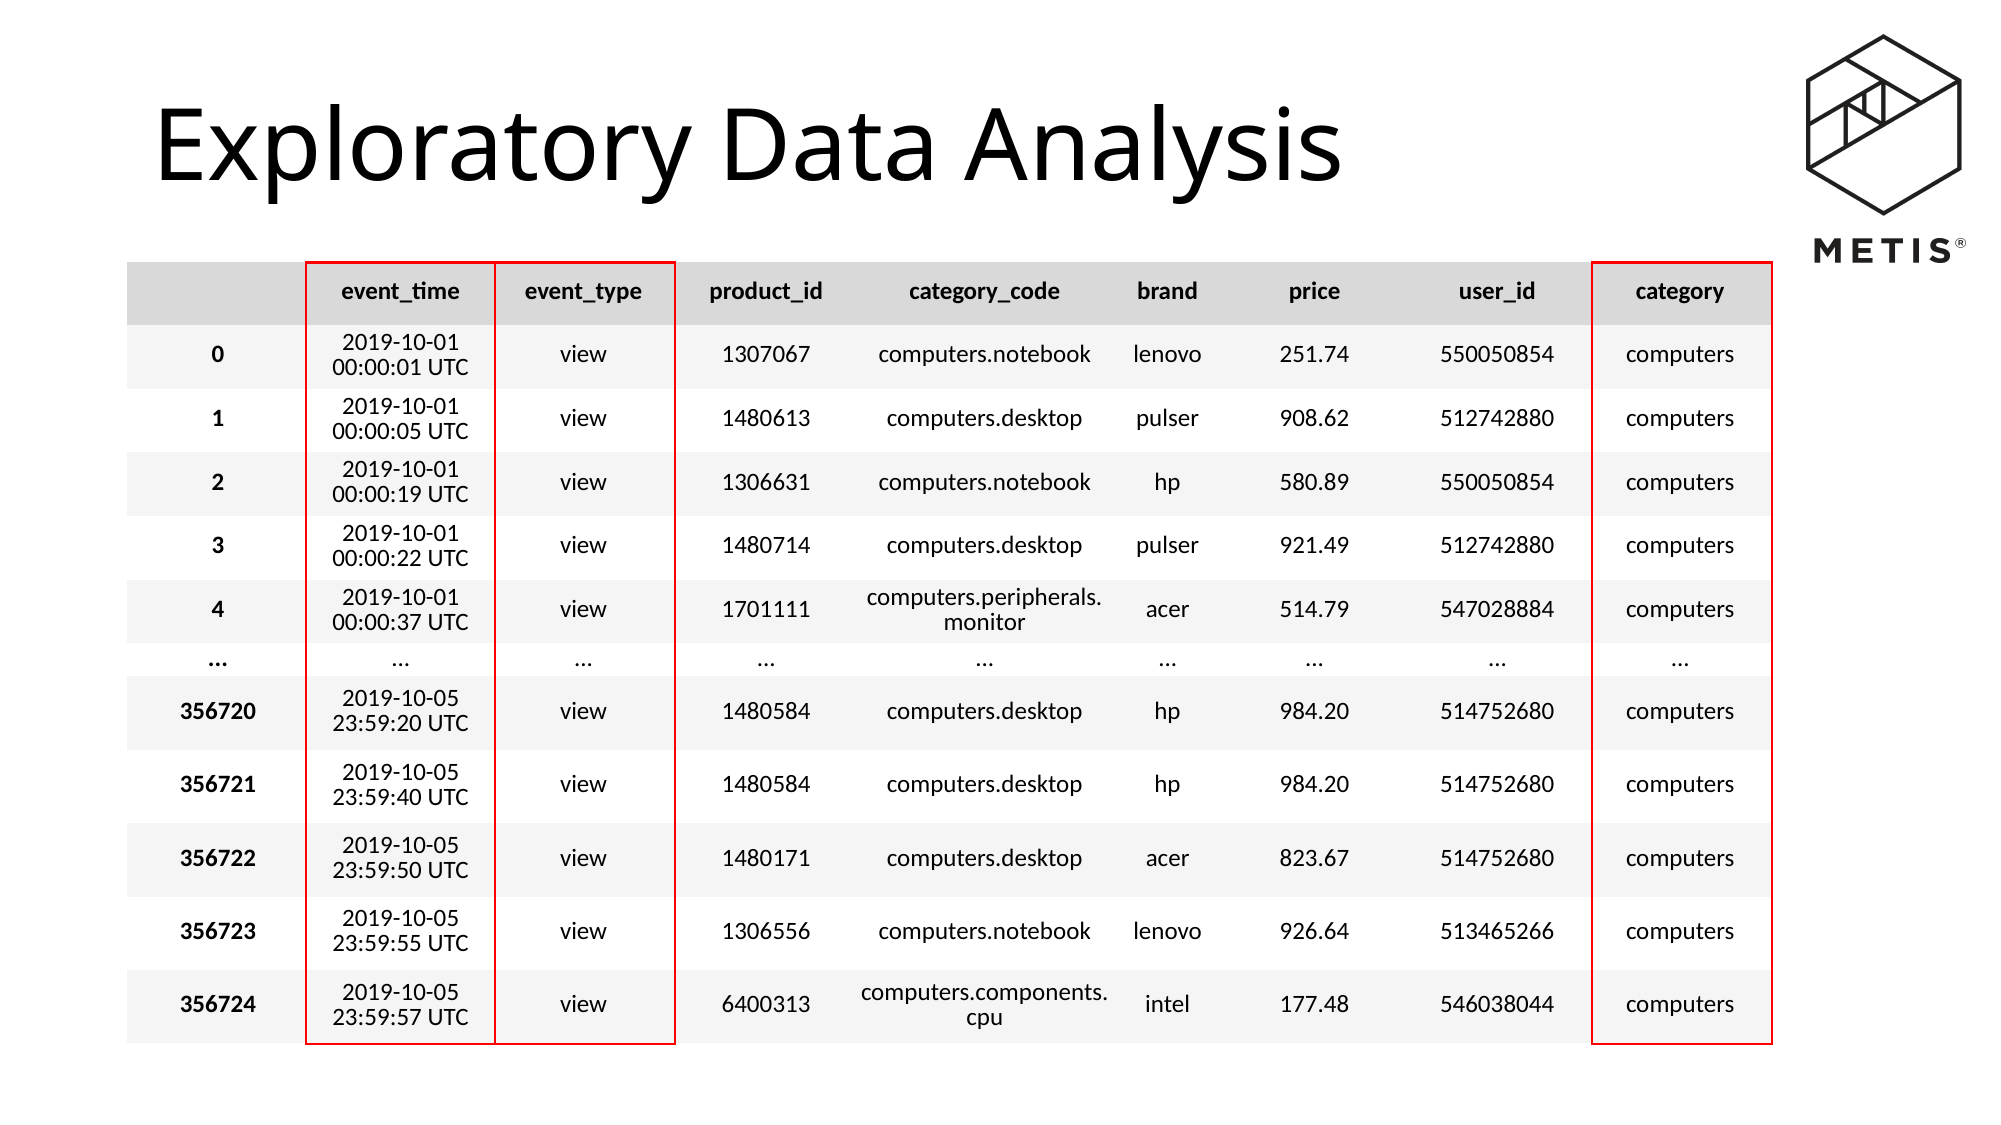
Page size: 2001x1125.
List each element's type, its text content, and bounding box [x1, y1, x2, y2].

table_header product_id [676, 262, 858, 325]
table_cell computers.desktop [858, 750, 1112, 823]
table_cell 1701111 [676, 580, 858, 643]
picture [1806, 34, 1966, 263]
table_cell 514752680 [1406, 750, 1589, 823]
table_cell 580.89 [1223, 452, 1406, 516]
table_cell 1480171 [676, 823, 858, 897]
table_cell 514752680 [1406, 823, 1589, 897]
table_cell acer [1112, 580, 1223, 643]
table_cell 547028884 [1406, 580, 1589, 643]
table_header brand [1112, 262, 1223, 325]
table_cell 550050854 [1406, 452, 1589, 516]
table_cell computers.notebook [858, 897, 1112, 970]
table_cell 4 [127, 580, 305, 643]
table_cell 926.64 [1223, 897, 1406, 970]
table_cell 251.74 [1223, 325, 1406, 389]
table_cell computers.desktop [858, 516, 1112, 580]
table_cell hp [1112, 750, 1223, 823]
table_cell 6400313 [676, 970, 858, 1043]
table_header [127, 262, 305, 325]
table_cell hp [1112, 452, 1223, 516]
table_cell 1307067 [676, 325, 858, 389]
table_cell computers.peripherals.monitor [858, 580, 1112, 643]
title Exploratory Data Analysis [137, 39, 1806, 258]
table_cell ... [127, 643, 305, 676]
table_cell computers.notebook [858, 325, 1112, 389]
table_cell 3 [127, 516, 305, 580]
table_cell 1306556 [676, 897, 858, 970]
table_cell computers.notebook [858, 452, 1112, 516]
table_header price [1223, 262, 1406, 325]
table_cell lenovo [1112, 325, 1223, 389]
table_cell 550050854 [1406, 325, 1589, 389]
text_box [494, 261, 676, 1045]
table_cell ... [676, 643, 858, 676]
table_cell 921.49 [1223, 516, 1406, 580]
table_cell 1306631 [676, 452, 858, 516]
table_cell 1480714 [676, 516, 858, 580]
table_cell ... [1223, 643, 1406, 676]
table_cell 512742880 [1406, 516, 1589, 580]
table_cell 356724 [127, 970, 305, 1043]
table_cell 984.20 [1223, 676, 1406, 750]
table_cell intel [1112, 970, 1223, 1043]
table_cell acer [1112, 823, 1223, 897]
table_cell 1480584 [676, 750, 858, 823]
table_cell pulser [1112, 389, 1223, 452]
table_cell ... [1112, 643, 1223, 676]
table_cell 356722 [127, 823, 305, 897]
table_cell 2 [127, 452, 305, 516]
table_header user_id [1406, 262, 1589, 325]
table_cell 0 [127, 325, 305, 389]
table_cell pulser [1112, 516, 1223, 580]
table_cell hp [1112, 676, 1223, 750]
table_cell 546038044 [1406, 970, 1589, 1043]
table_cell lenovo [1112, 897, 1223, 970]
table_cell computers.desktop [858, 389, 1112, 452]
table_cell 356723 [127, 897, 305, 970]
table_cell 177.48 [1223, 970, 1406, 1043]
table_cell computers.desktop [858, 676, 1112, 750]
text_box [305, 261, 494, 1045]
table_cell ... [858, 643, 1112, 676]
table_cell 356721 [127, 750, 305, 823]
table_cell computers.desktop [858, 823, 1112, 897]
table_cell 514.79 [1223, 580, 1406, 643]
table_cell 823.67 [1223, 823, 1406, 897]
table_cell 1 [127, 389, 305, 452]
table_cell 984.20 [1223, 750, 1406, 823]
table_cell 908.62 [1223, 389, 1406, 452]
table_cell 512742880 [1406, 389, 1589, 452]
table_cell 513465266 [1406, 897, 1589, 970]
table_cell 356720 [127, 676, 305, 750]
text_box [1591, 261, 1773, 1045]
table_cell 514752680 [1406, 676, 1589, 750]
table_header category_code [858, 262, 1112, 325]
table_cell computers.components.cpu [858, 970, 1112, 1043]
table_cell 1480613 [676, 389, 858, 452]
table_cell ... [1406, 643, 1589, 676]
table_cell 1480584 [676, 676, 858, 750]
